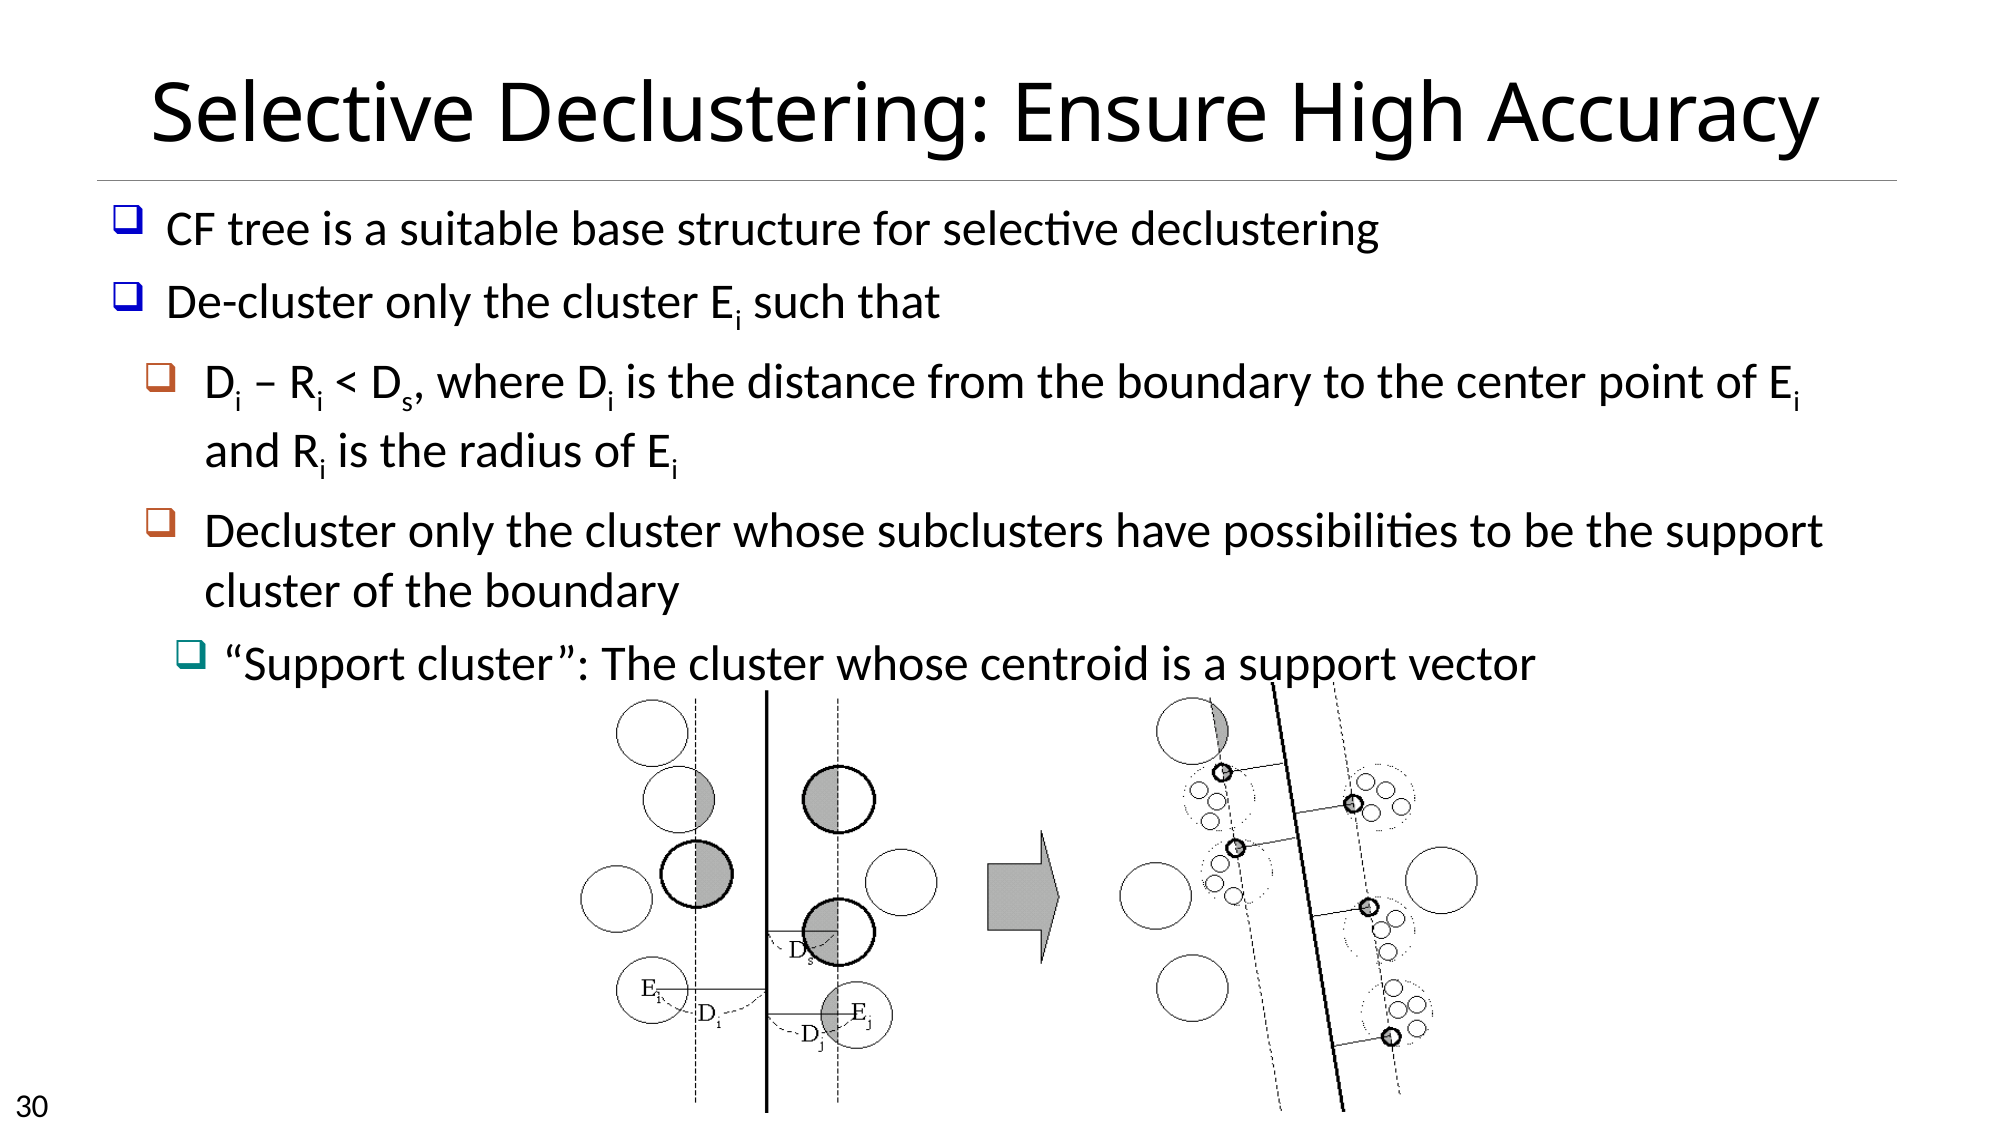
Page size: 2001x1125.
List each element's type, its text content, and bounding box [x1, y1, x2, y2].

list CF tree is a suitable base structure for selective declustering De-cluster only the cluster Ei such that Di – Ri < Ds, where Di is the distance from the boundary to the center point of Ei and Ri is the radius of Ei Decluster only the cluster whose subclusters have possibilities to be the support cluster of the boundary “Support cluster”: The cluster whose centroid is a support vector [95, 188, 1852, 638]
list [574, 681, 1482, 1113]
title Selective Declustering: Ensure High Accuracy [71, 0, 1899, 166]
